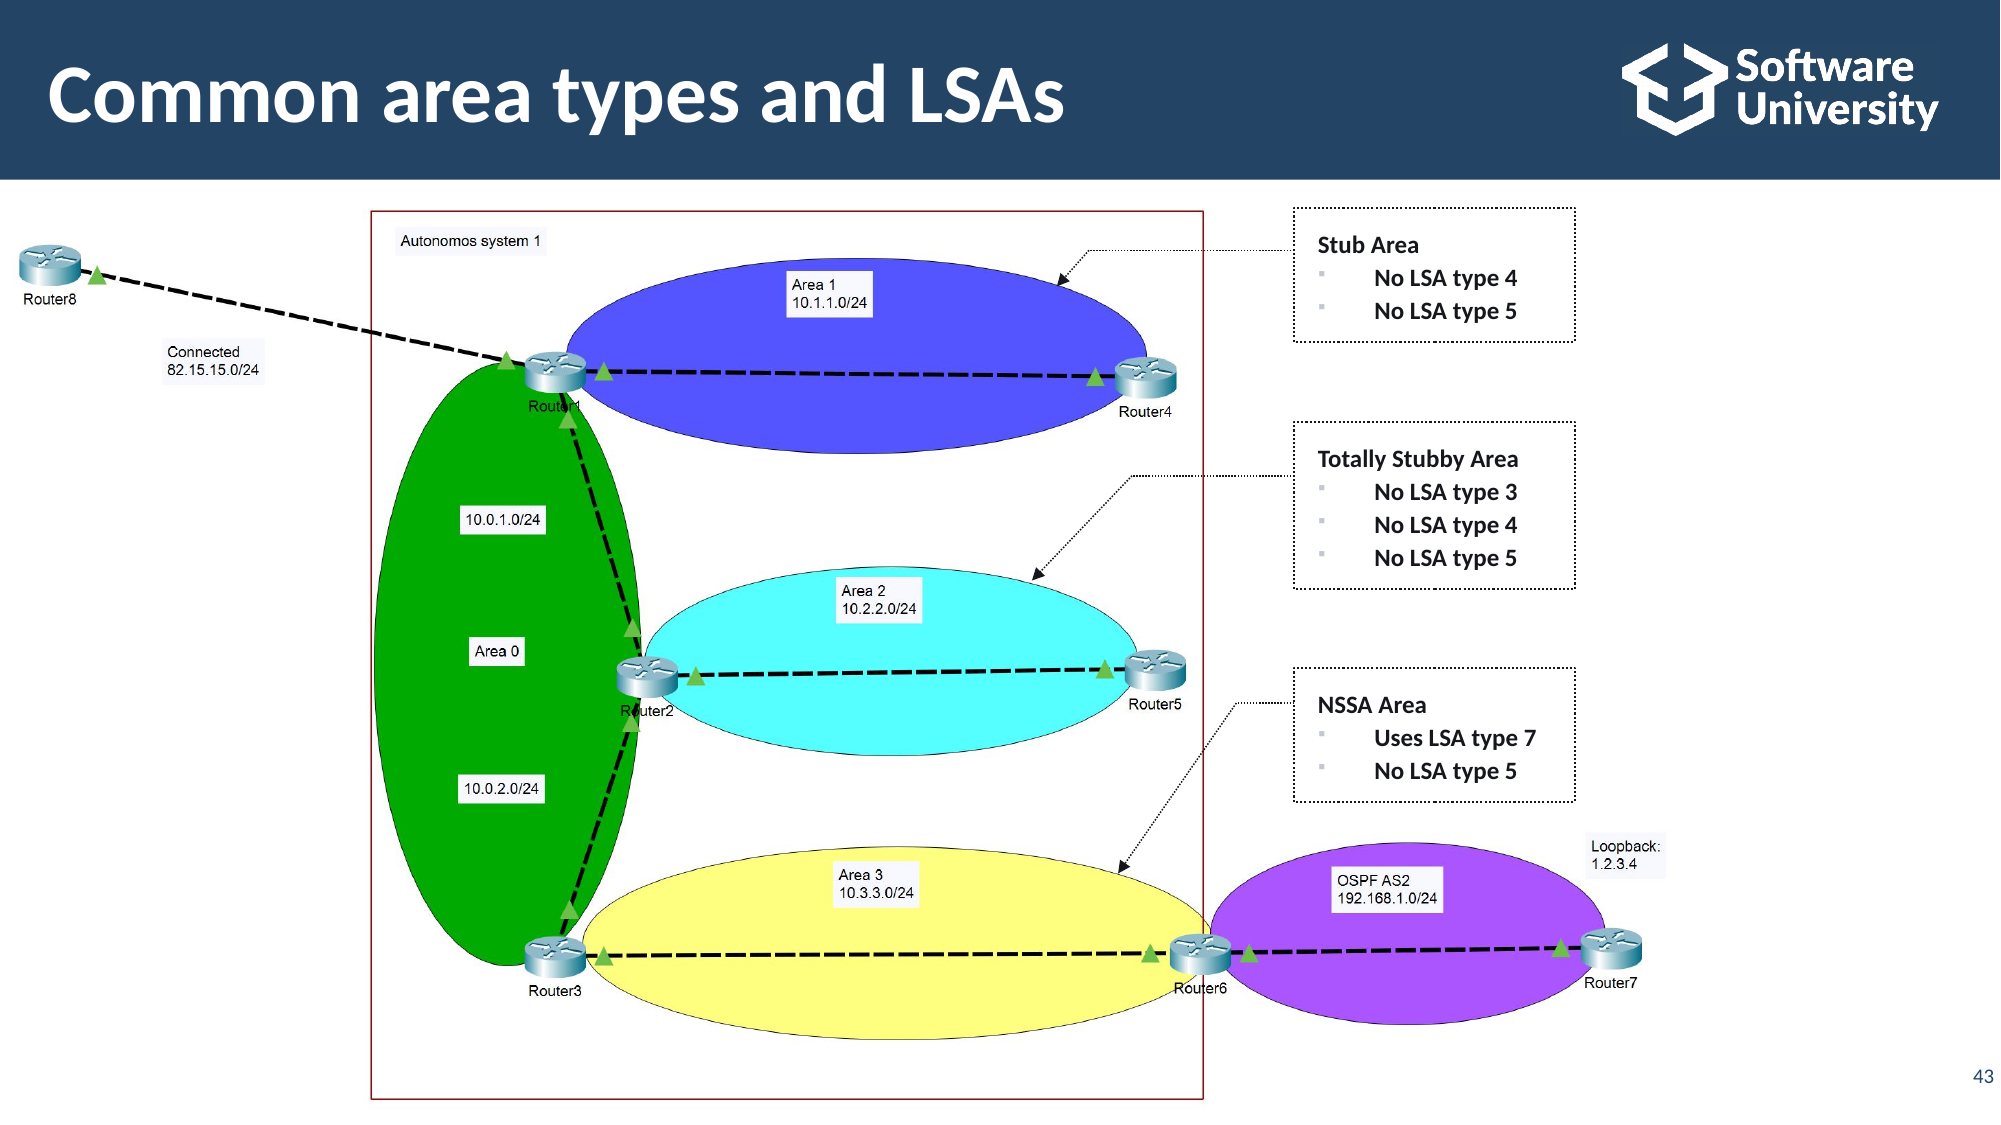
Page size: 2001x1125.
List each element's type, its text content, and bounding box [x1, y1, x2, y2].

title Common area types and LSAs [31, 16, 1591, 162]
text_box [1031, 475, 1133, 581]
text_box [1117, 702, 1237, 874]
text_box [1056, 250, 1090, 287]
picture [11, 196, 1681, 1115]
picture [1622, 43, 1939, 136]
slide_number 43 [1929, 1049, 2000, 1100]
